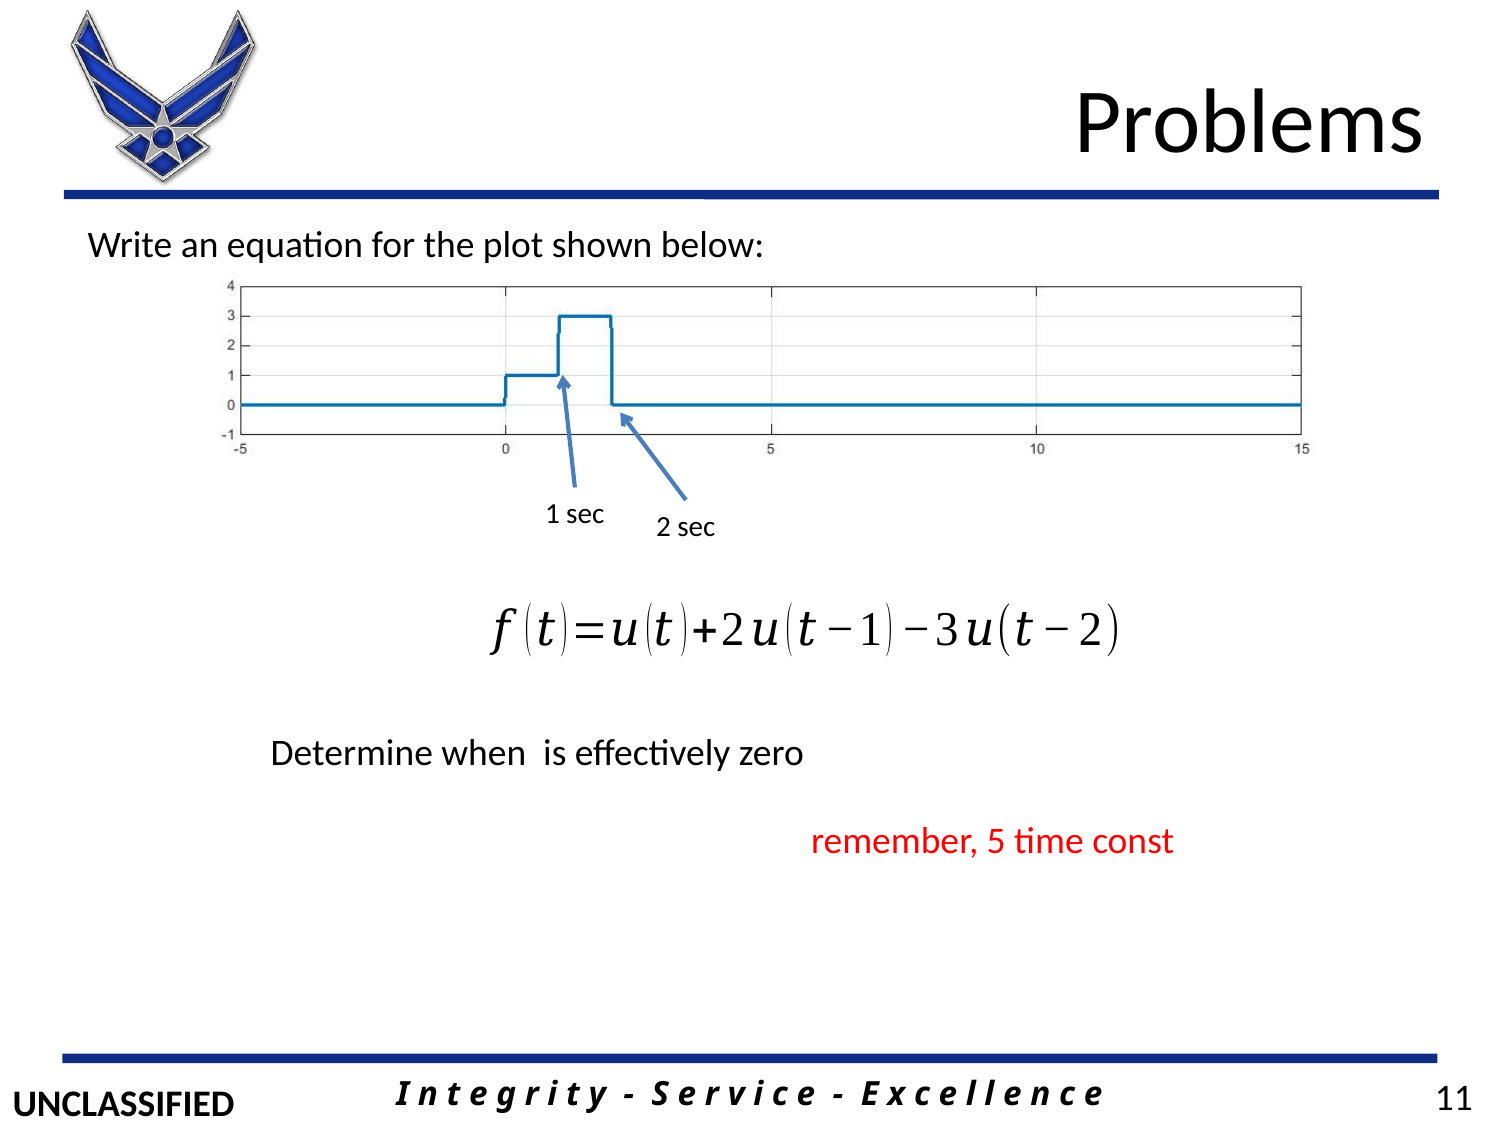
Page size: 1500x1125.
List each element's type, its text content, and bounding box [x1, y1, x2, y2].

picture [65, 5, 261, 188]
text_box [619, 412, 687, 501]
text_box 1 sec [530, 487, 620, 538]
picture [62, 271, 1432, 458]
title Problems [270, 45, 1440, 188]
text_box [562, 374, 576, 488]
text_box Write an equation for the plot shown below: [72, 212, 781, 270]
slide_number 11 [1137, 1065, 1488, 1125]
text_box 2 sec [641, 499, 731, 550]
